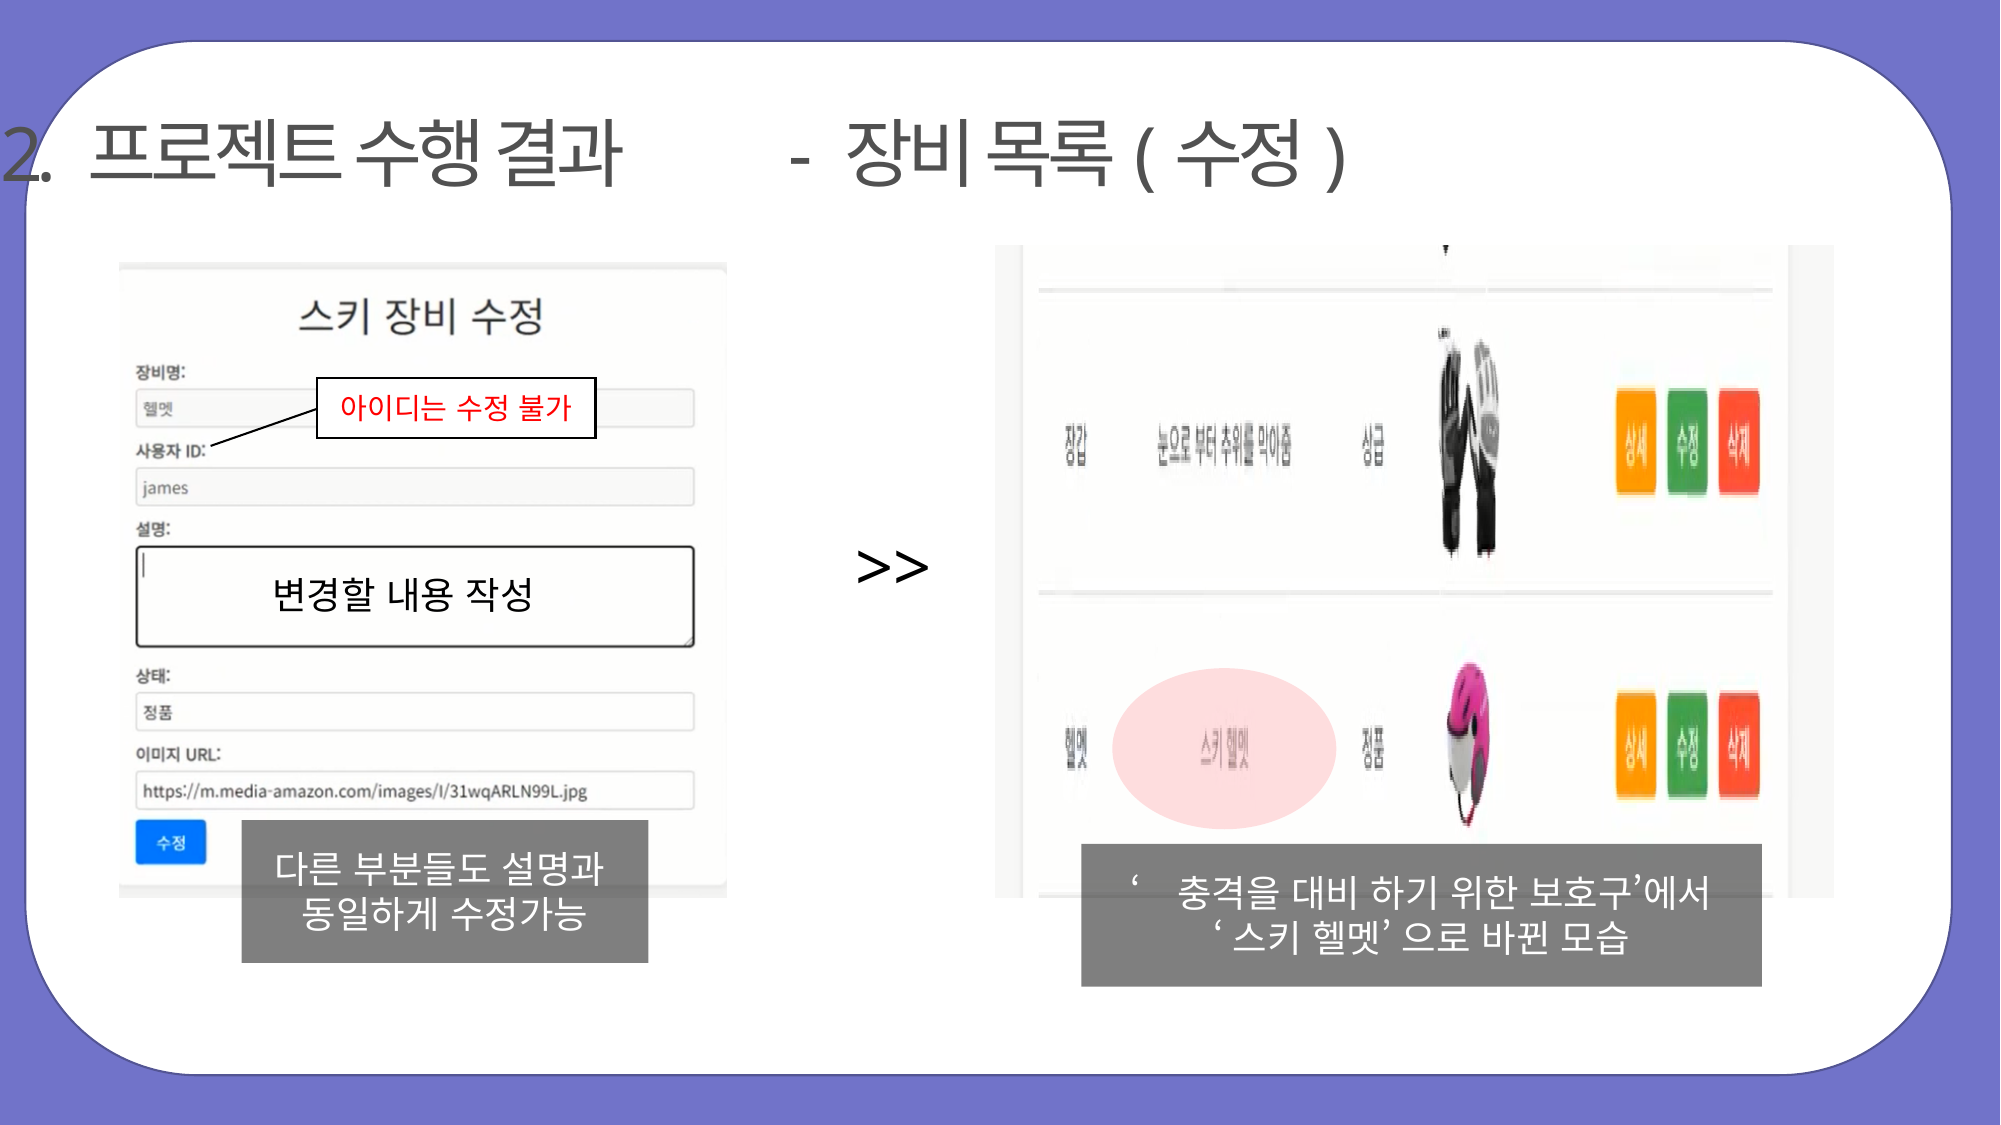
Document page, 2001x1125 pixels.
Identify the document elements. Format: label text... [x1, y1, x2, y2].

text_box 2. 프로젝트 수행 결과 - 장비 목록(수정) [0, 98, 1362, 204]
picture [119, 262, 727, 899]
text_box [24, 39, 1953, 1077]
text_box 다른 부분들도 설명과 동일하게 수정가능 [241, 899, 649, 963]
text_box >> [840, 517, 974, 612]
text_box ‘충격을 대비 하기 위한 보호구’에서 ‘스키 헬멧’ 으로 바뀐 모습 [1081, 899, 1762, 987]
picture [995, 245, 1834, 899]
text_box [0, 0, 2000, 1125]
